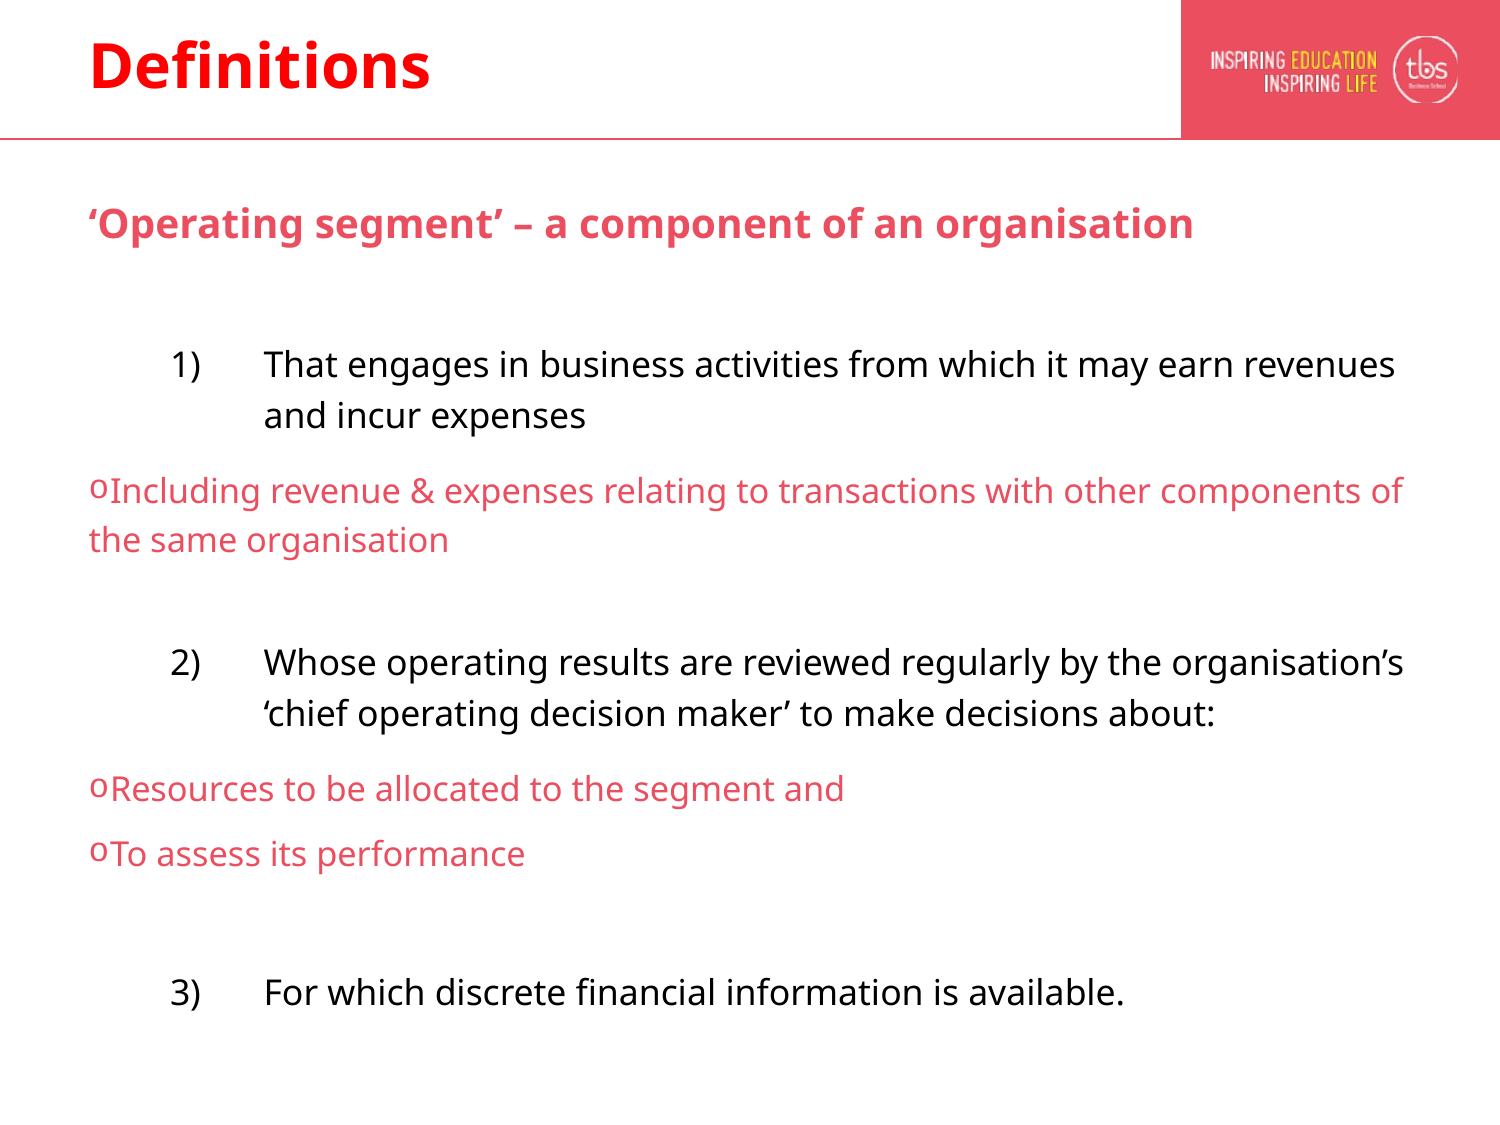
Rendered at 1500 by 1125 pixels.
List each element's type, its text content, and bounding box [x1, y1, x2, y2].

title Definitions [0, 25, 1182, 114]
list ‘Operating segment’ – a component of an organisation That engages in business activities from which it may earn revenues and incur expenses Including revenue & expenses relating to transactions with other components of the same organisation Whose operating results are reviewed regularly by the organisation’s ‘chief operating decision maker’ to make decisions about: Resources to be allocated to the segment and To assess its performance For which discrete financial information is available. [0, 180, 1499, 1052]
